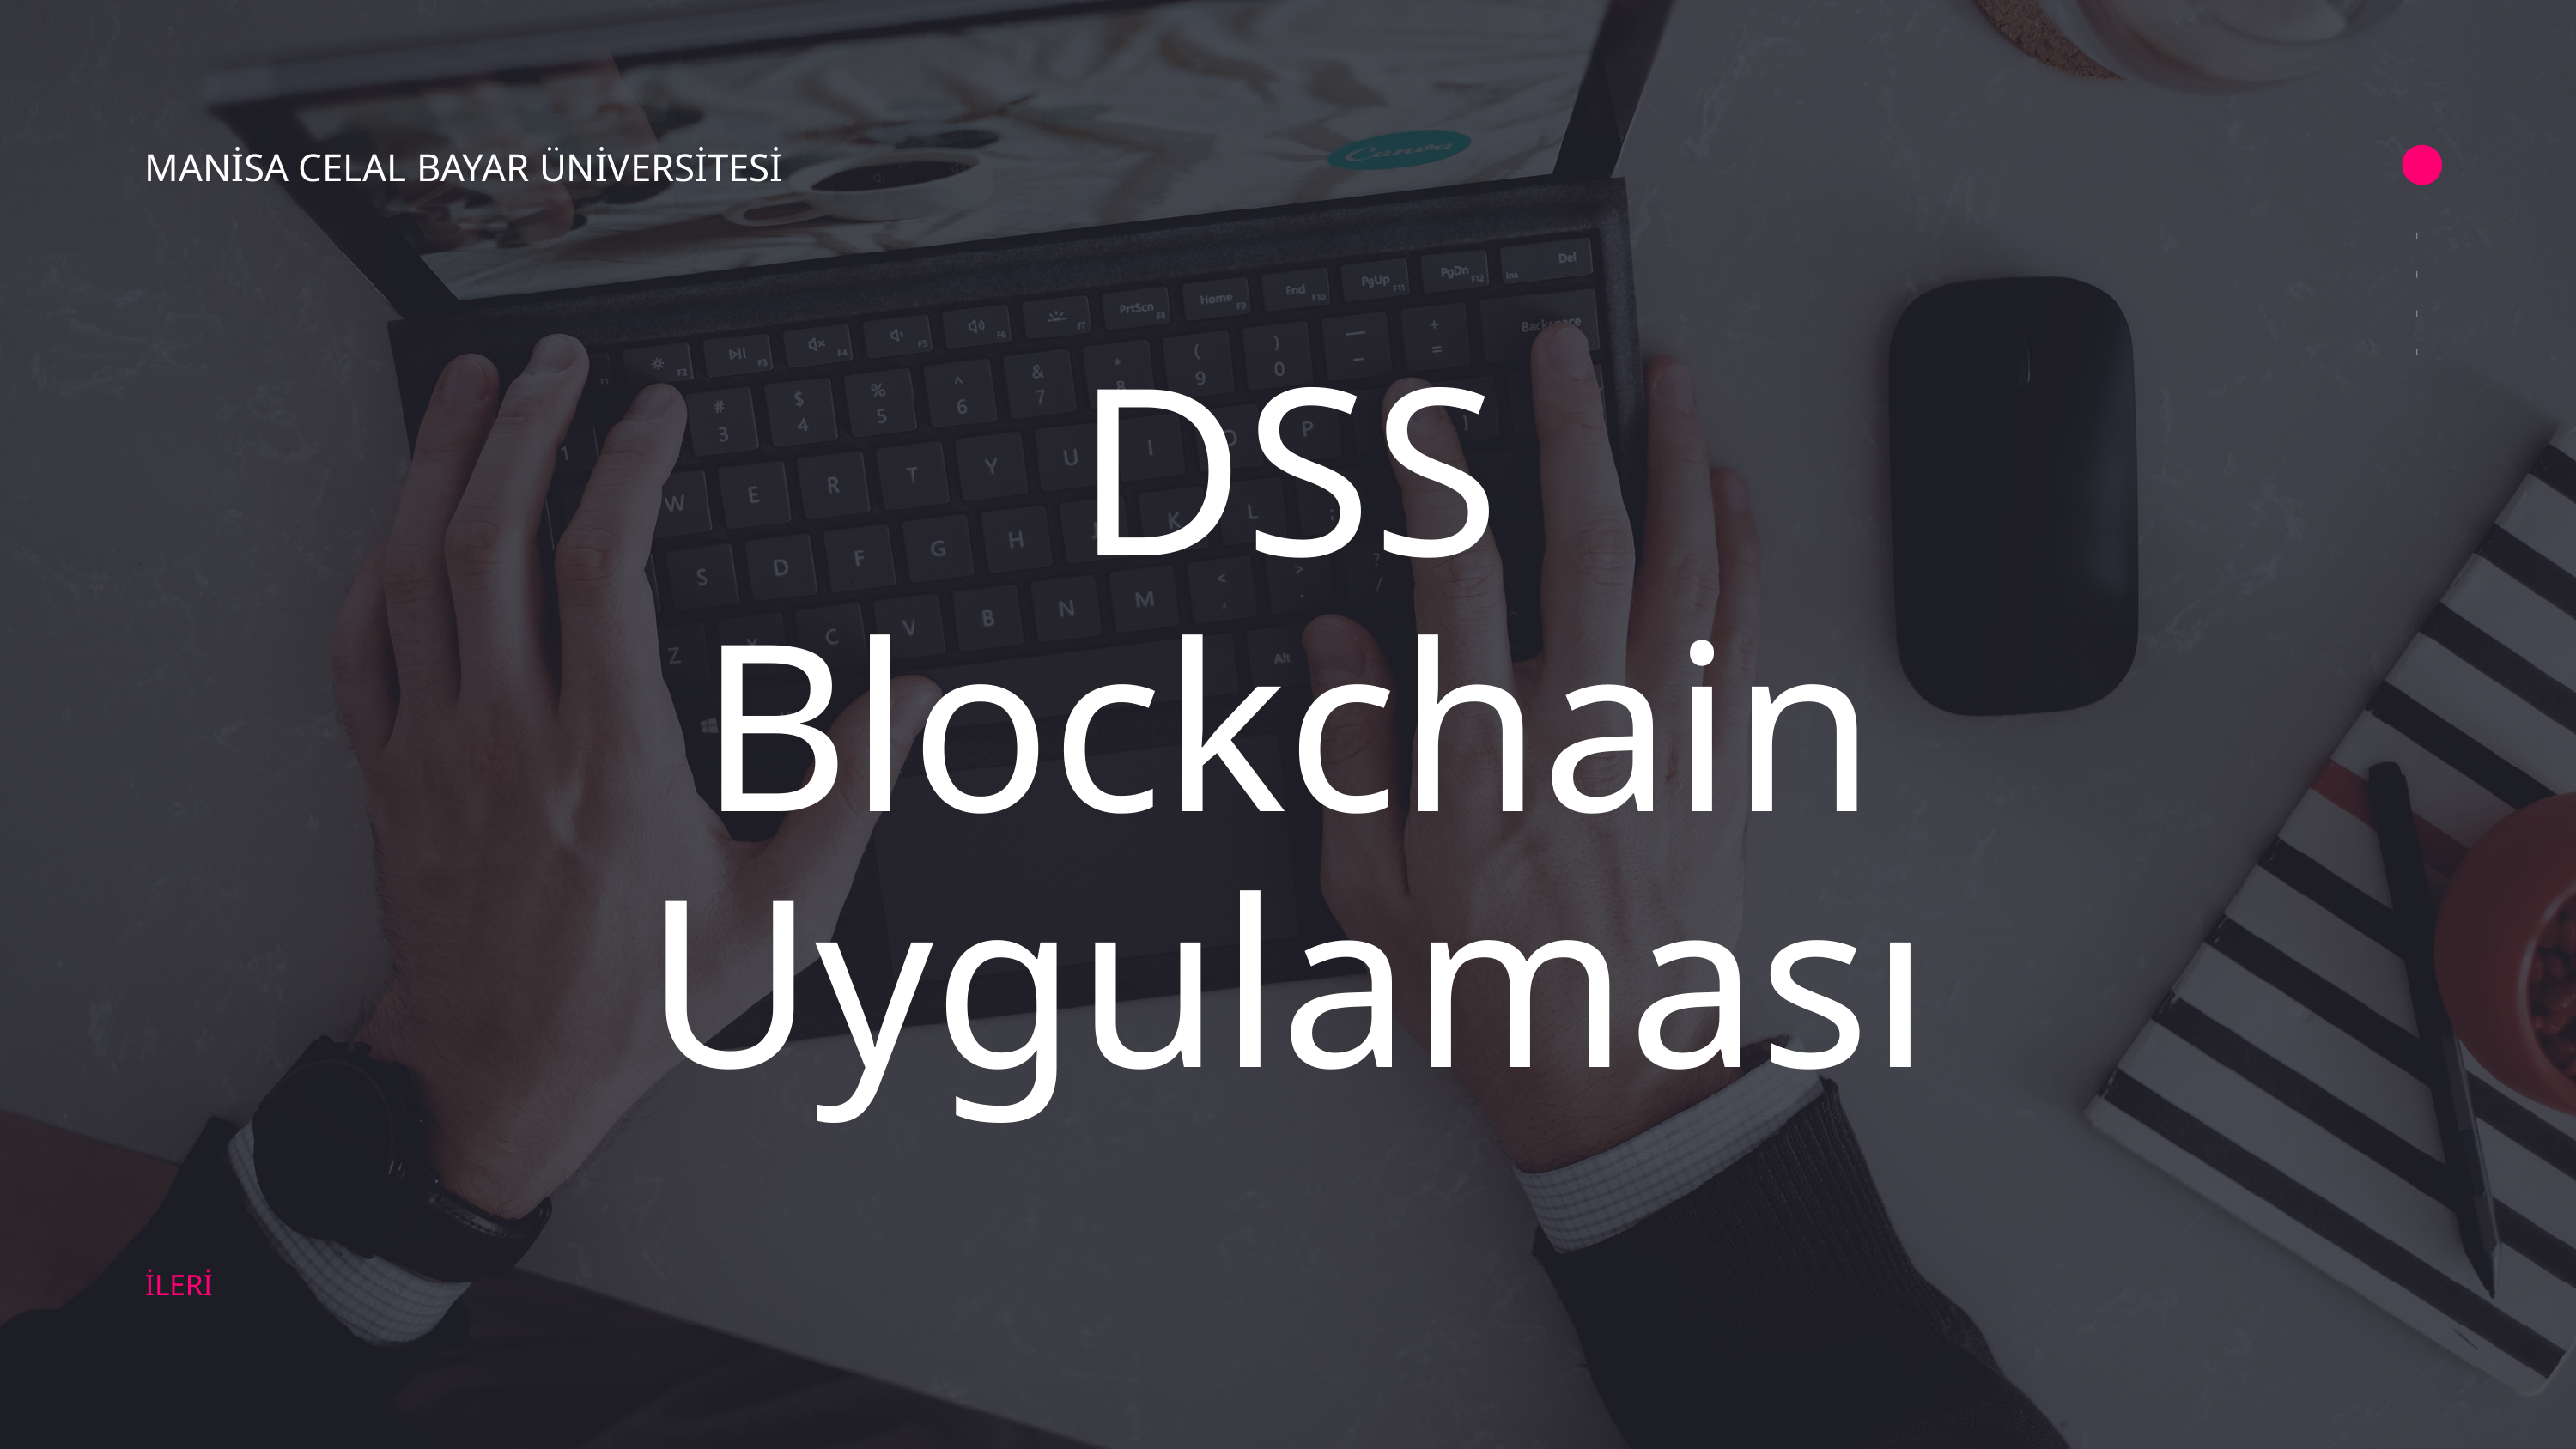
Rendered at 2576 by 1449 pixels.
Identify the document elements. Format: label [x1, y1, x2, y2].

text_box [2402, 144, 2443, 356]
picture [0, 0, 2576, 1449]
